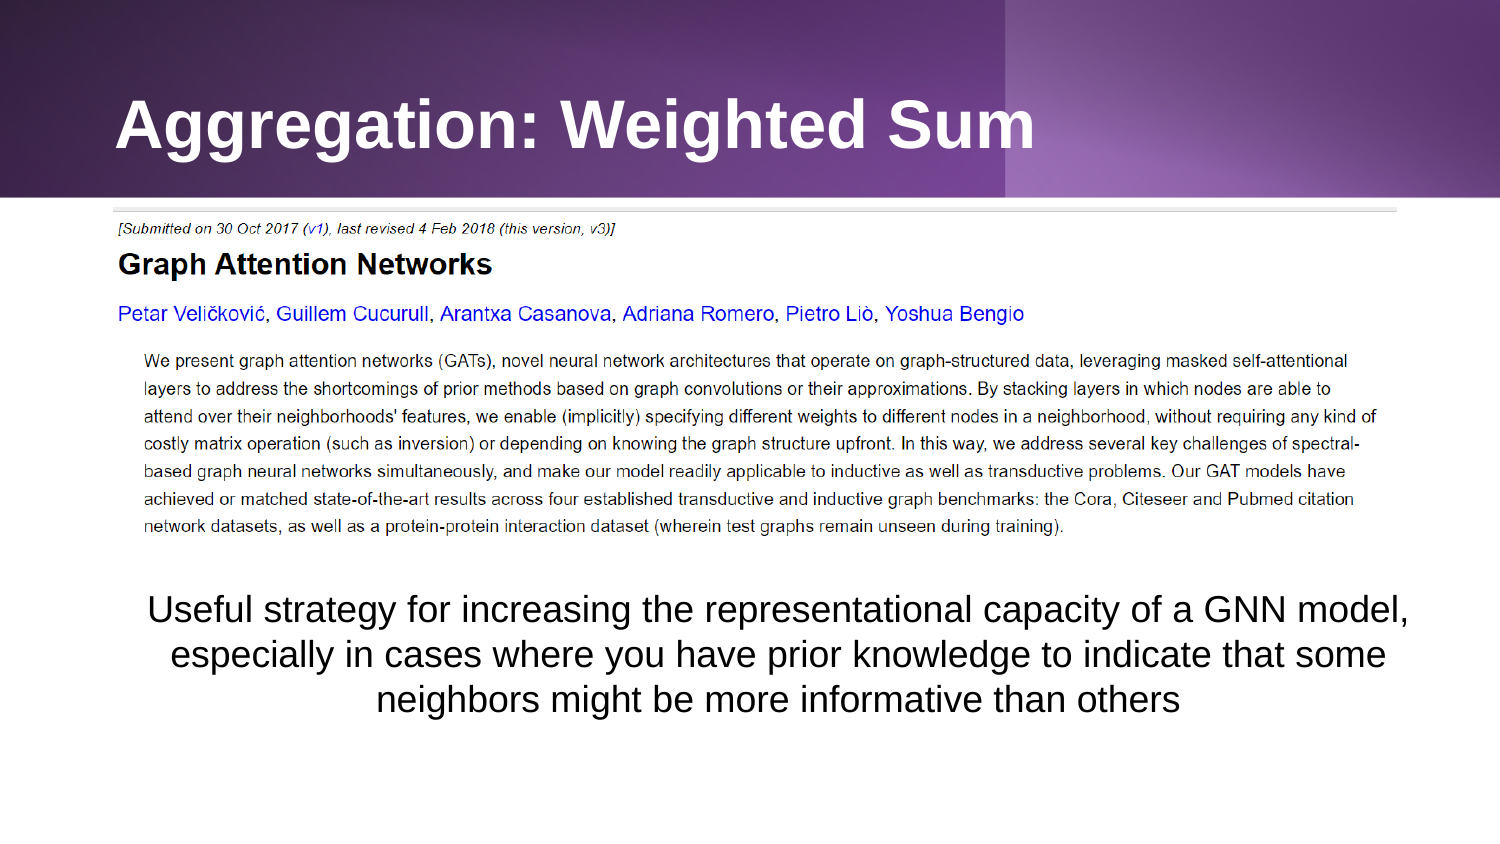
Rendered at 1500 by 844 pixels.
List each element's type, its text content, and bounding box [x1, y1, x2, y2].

picture [113, 207, 1397, 557]
title Aggregation: Weighted Sum [103, 44, 1397, 208]
picture [0, 0, 1500, 199]
text_box Useful strategy for increasing the representational capacity of a GNN model, especially in cases where you have prior knowledge to indicate that some neighbors might be more informative than others [131, 577, 1426, 727]
